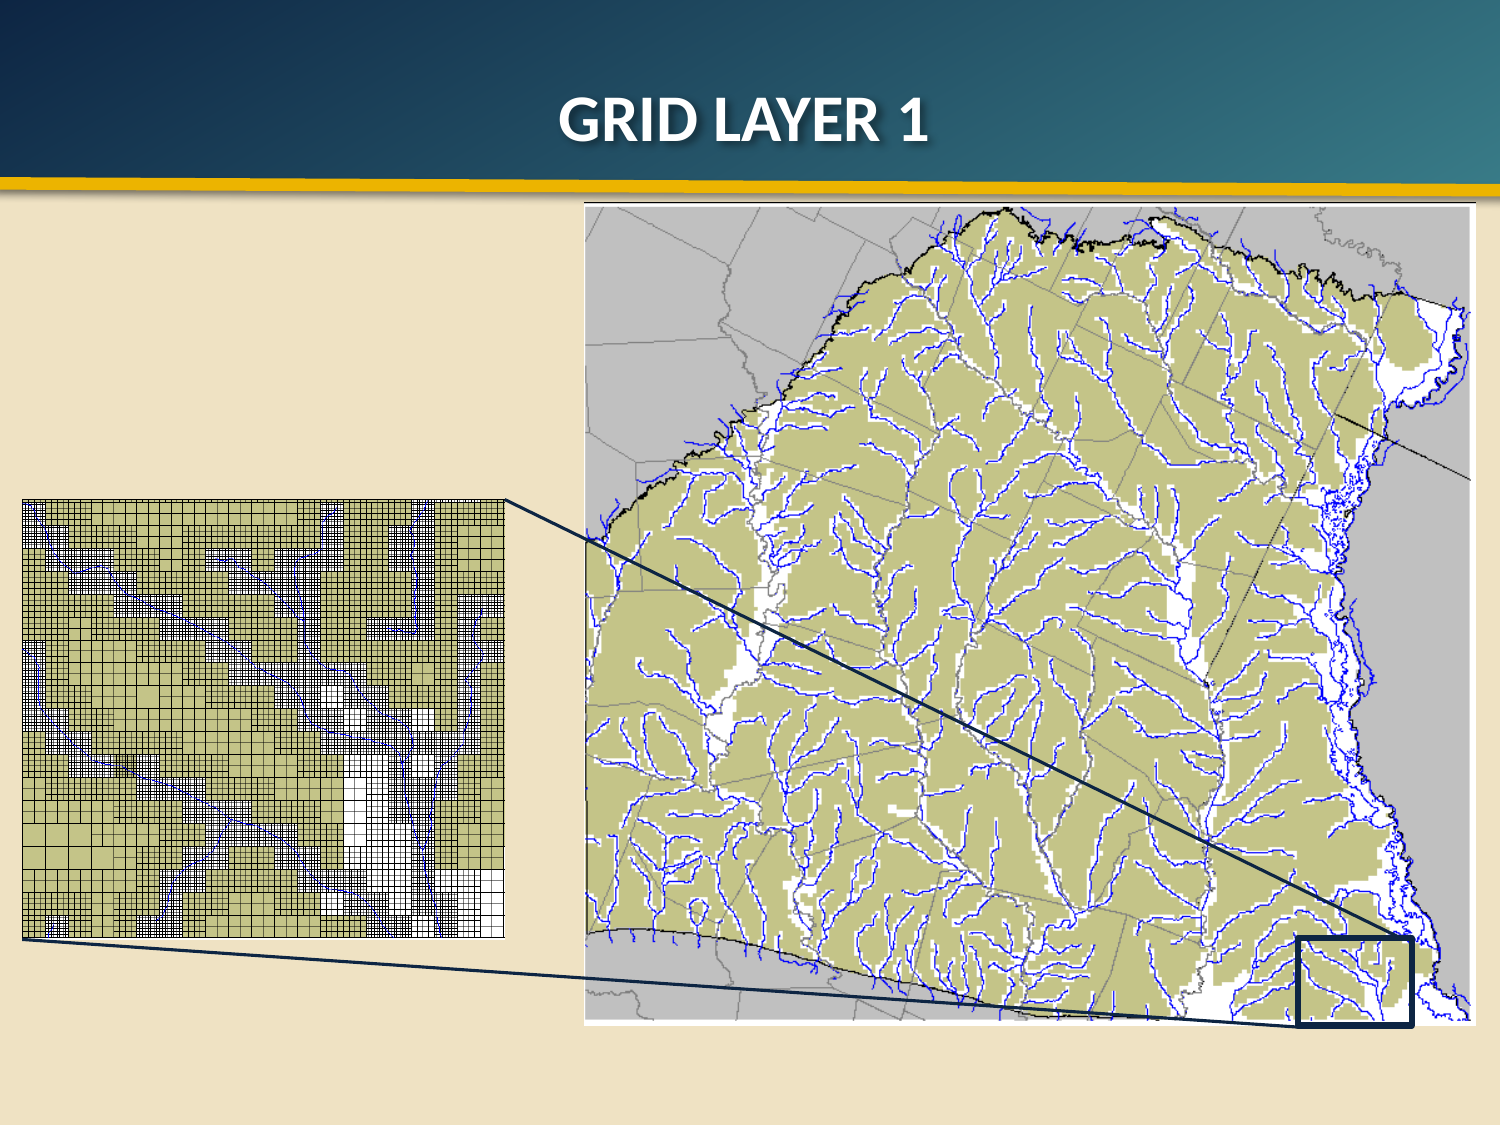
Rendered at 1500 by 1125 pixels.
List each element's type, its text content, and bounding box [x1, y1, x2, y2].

title Grid Layer 1 [134, 67, 1355, 164]
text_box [21, 202, 1476, 1028]
